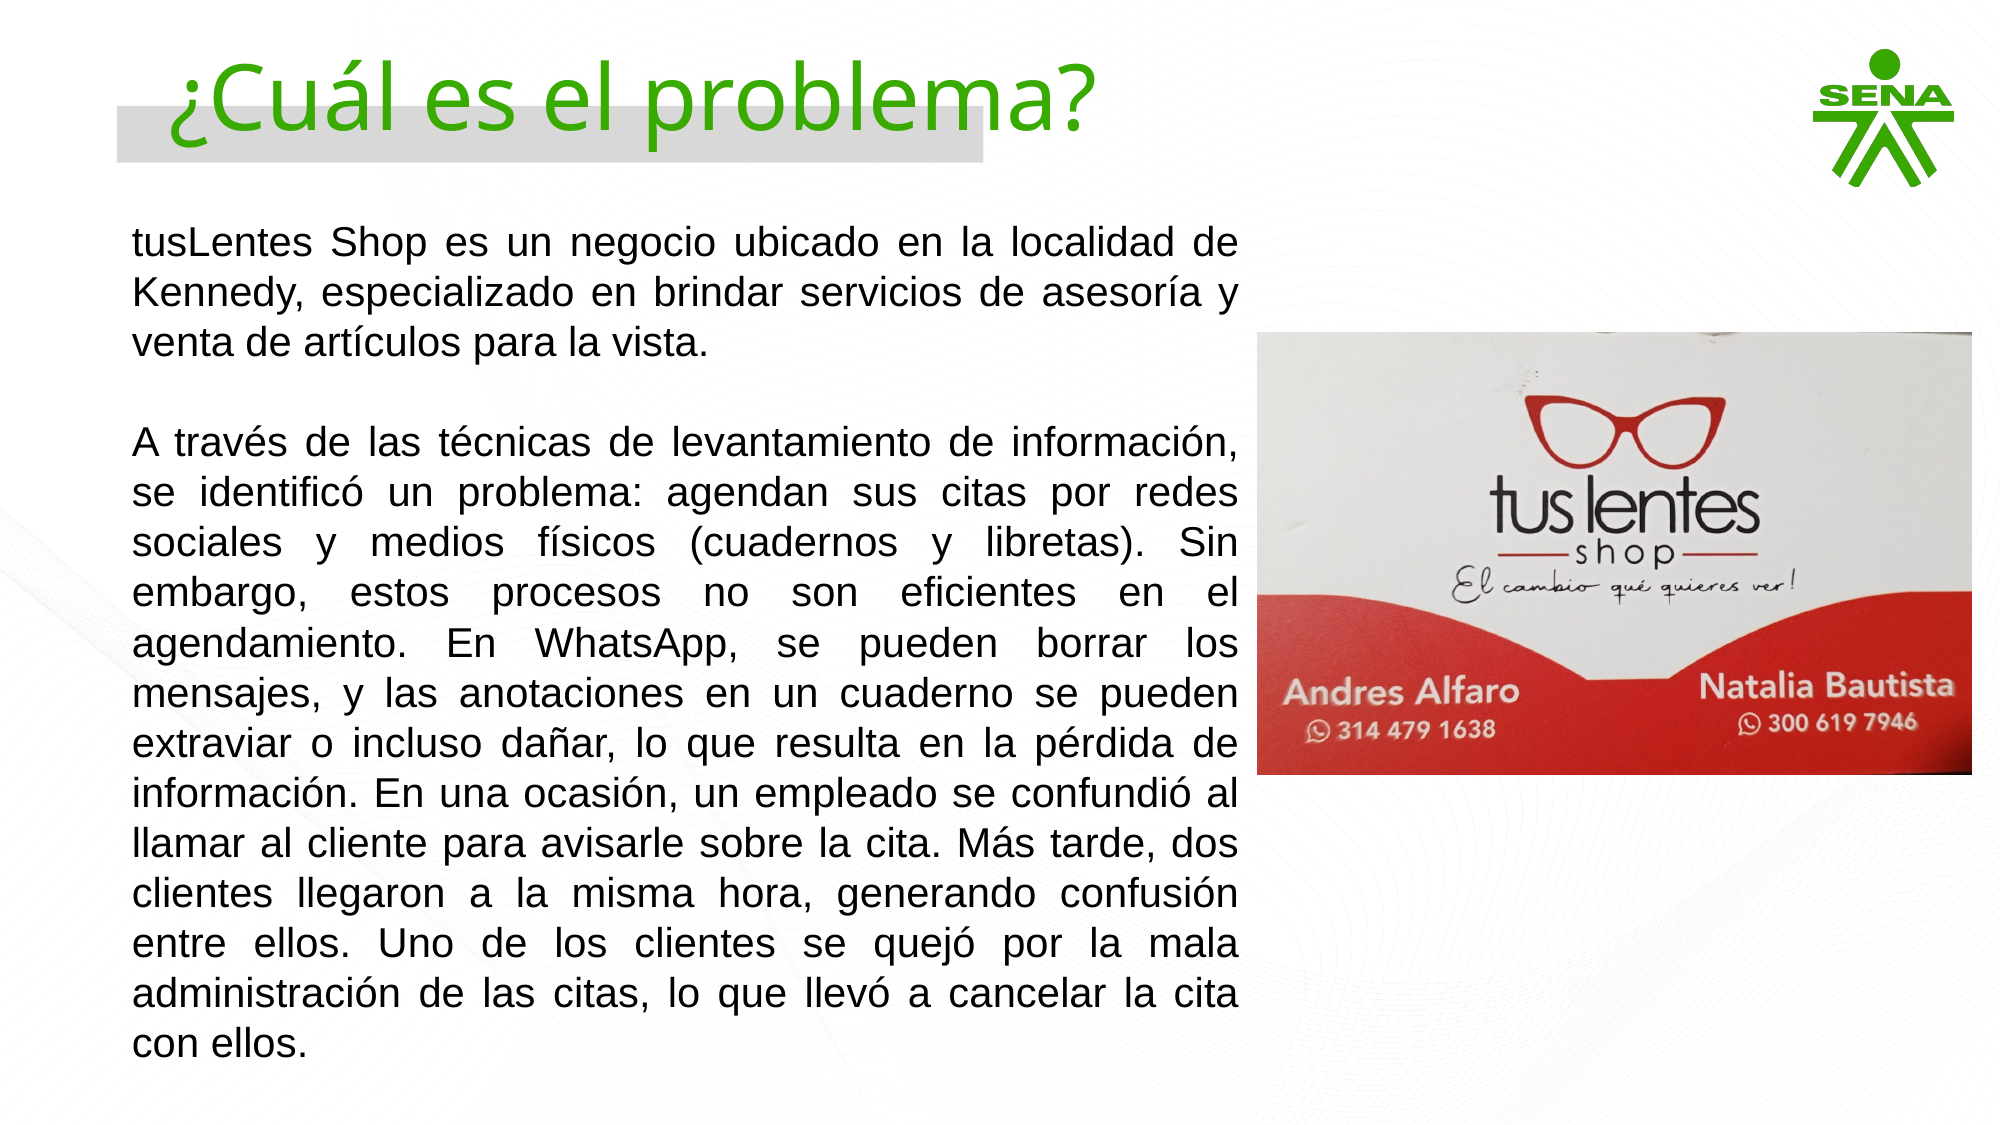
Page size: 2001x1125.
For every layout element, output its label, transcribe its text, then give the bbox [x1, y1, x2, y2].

text_box tusLentes Shop es un negocio ubicado en la localidad de Kennedy, especializado en brindar servicios de asesoría y venta de artículos para la vista. A través de las técnicas de levantamiento de información, se identificó un problema: agendan sus citas por redes sociales y medios físicos (cuadernos y libretas). Sin embargo, estos procesos no son eficientes en el agendamiento. En WhatsApp, se pueden borrar los mensajes, y las anotaciones en un cuaderno se pueden extraviar o incluso dañar, lo que resulta en la pérdida de información. En una ocasión, un empleado se confundió al llamar al cliente para avisarle sobre la cita. Más tarde, dos clientes llegaron a la misma hora, generando confusión entre ellos. Uno de los clientes se quejó por la mala administración de las citas, lo que llevó a cancelar la cita con ellos. [116, 207, 1255, 1066]
picture [0, 0, 2000, 1125]
text_box ¿Cuál es el problema? [154, 43, 1256, 208]
text_box [116, 105, 154, 163]
